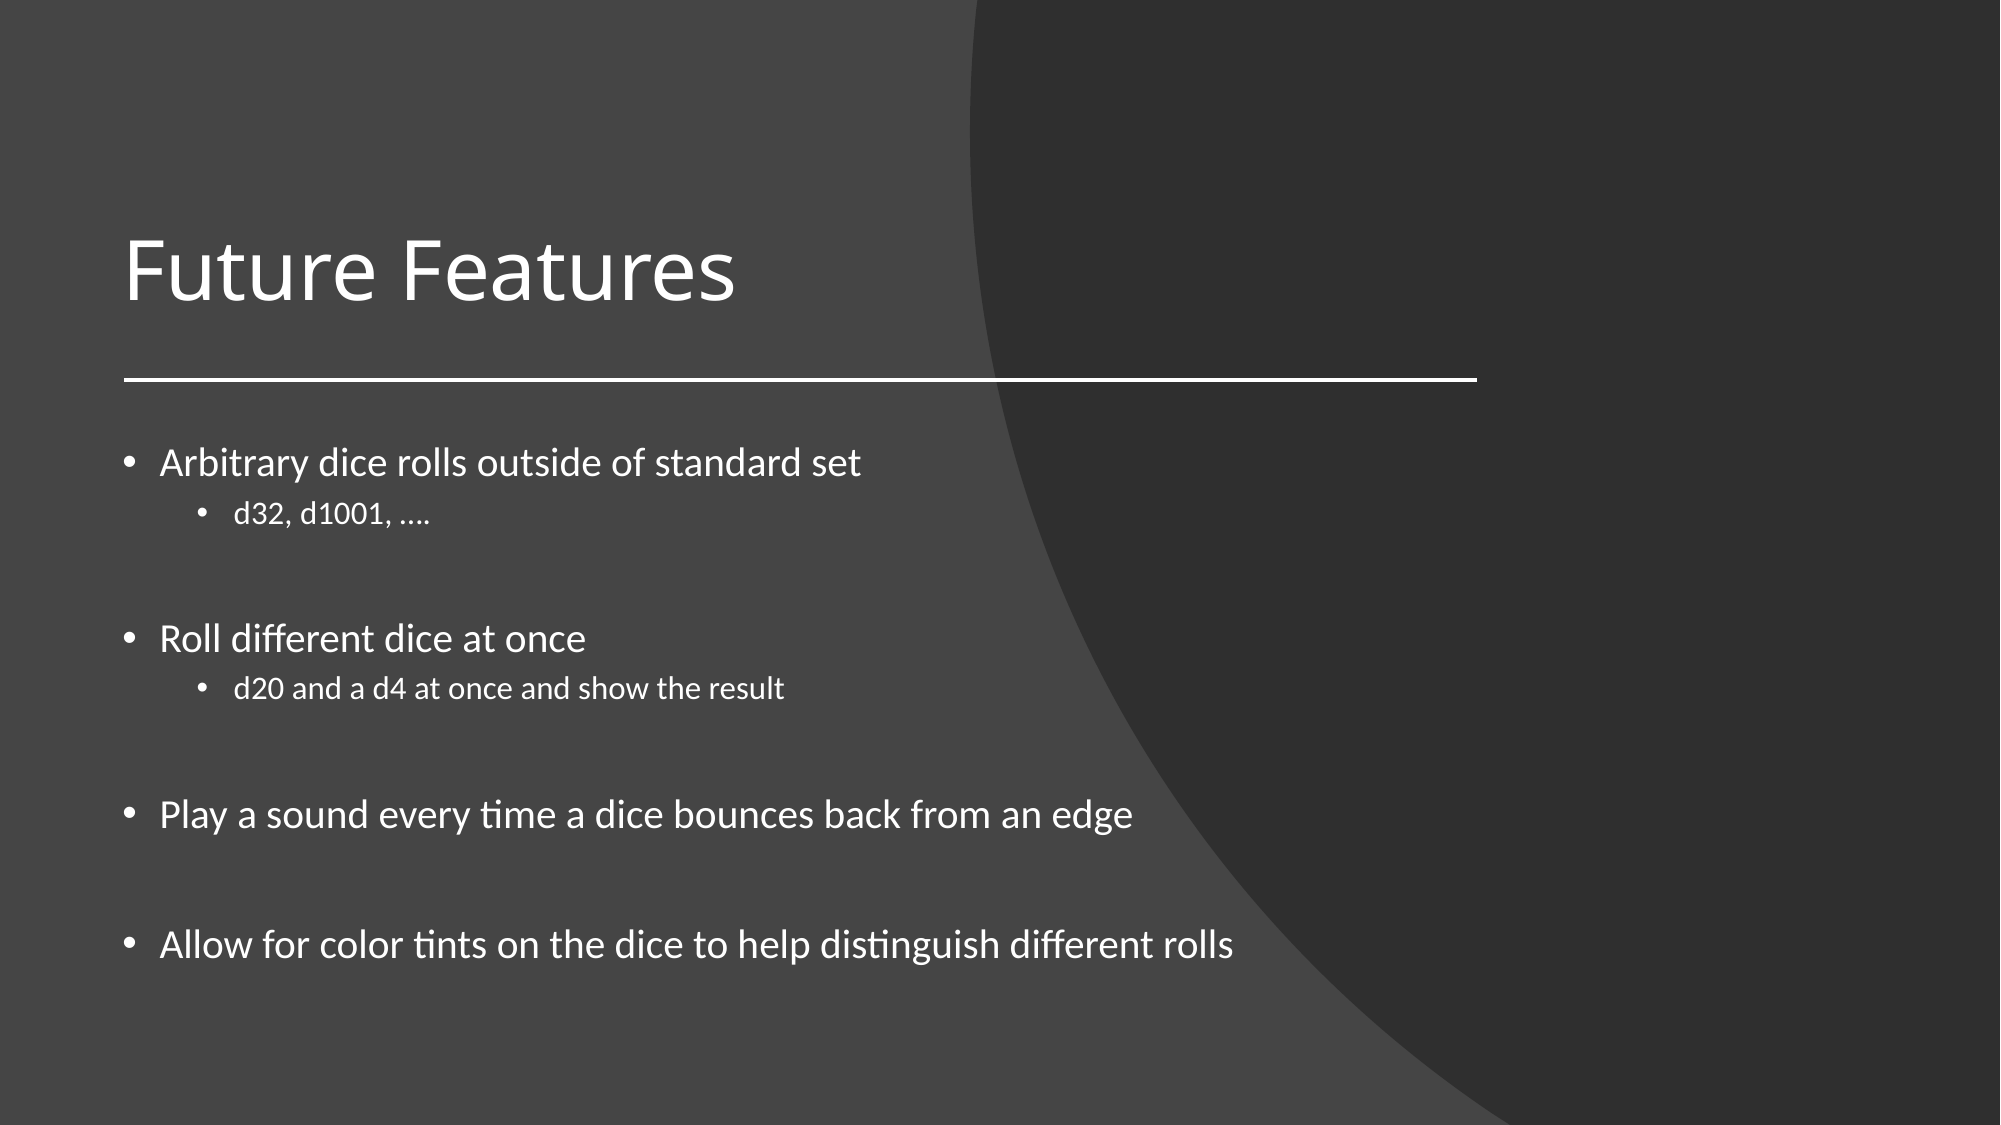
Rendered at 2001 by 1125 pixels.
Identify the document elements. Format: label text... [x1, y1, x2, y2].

title Future Features [107, 59, 1586, 327]
list Arbitrary dice rolls outside of standard set d32, d1001, …. Roll different dice at once d20 and a d4 at once and show the result Play a sound every time a dice bounces back from an edge Allow for color tints on the dice to help distinguish different rolls [107, 433, 1586, 980]
text_box [971, 0, 2000, 1125]
